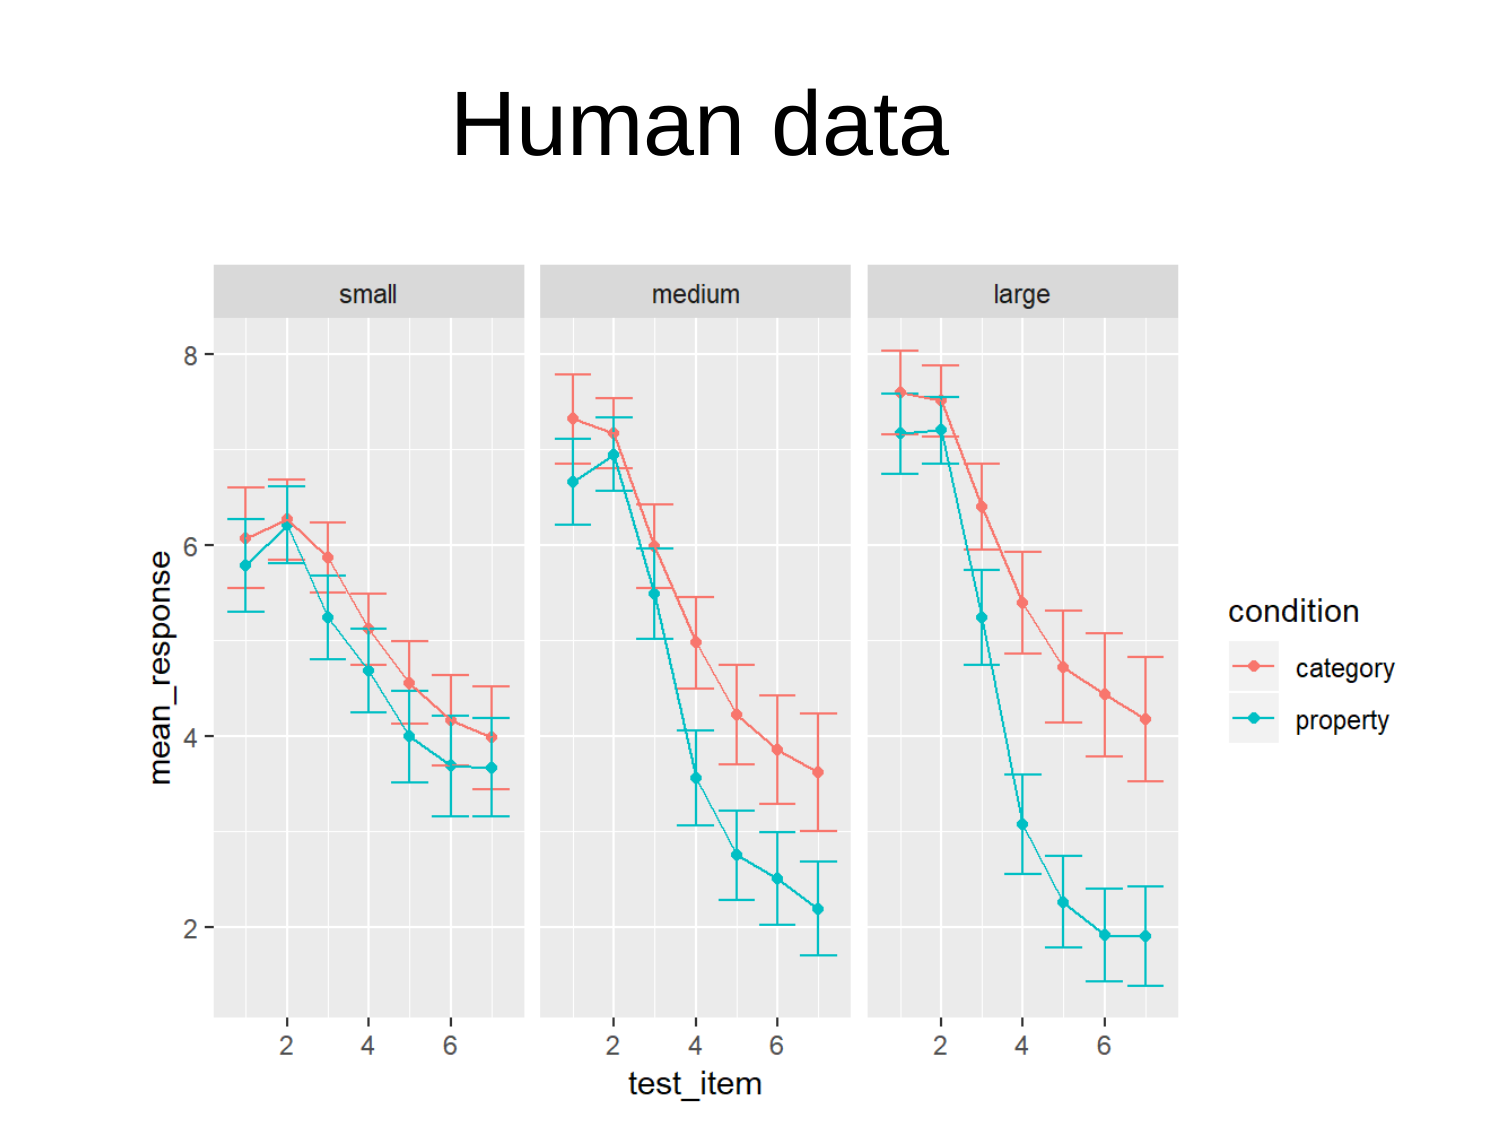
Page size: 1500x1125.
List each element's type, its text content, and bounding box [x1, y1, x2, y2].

picture [128, 249, 1429, 1117]
title Human data [24, 24, 1375, 213]
